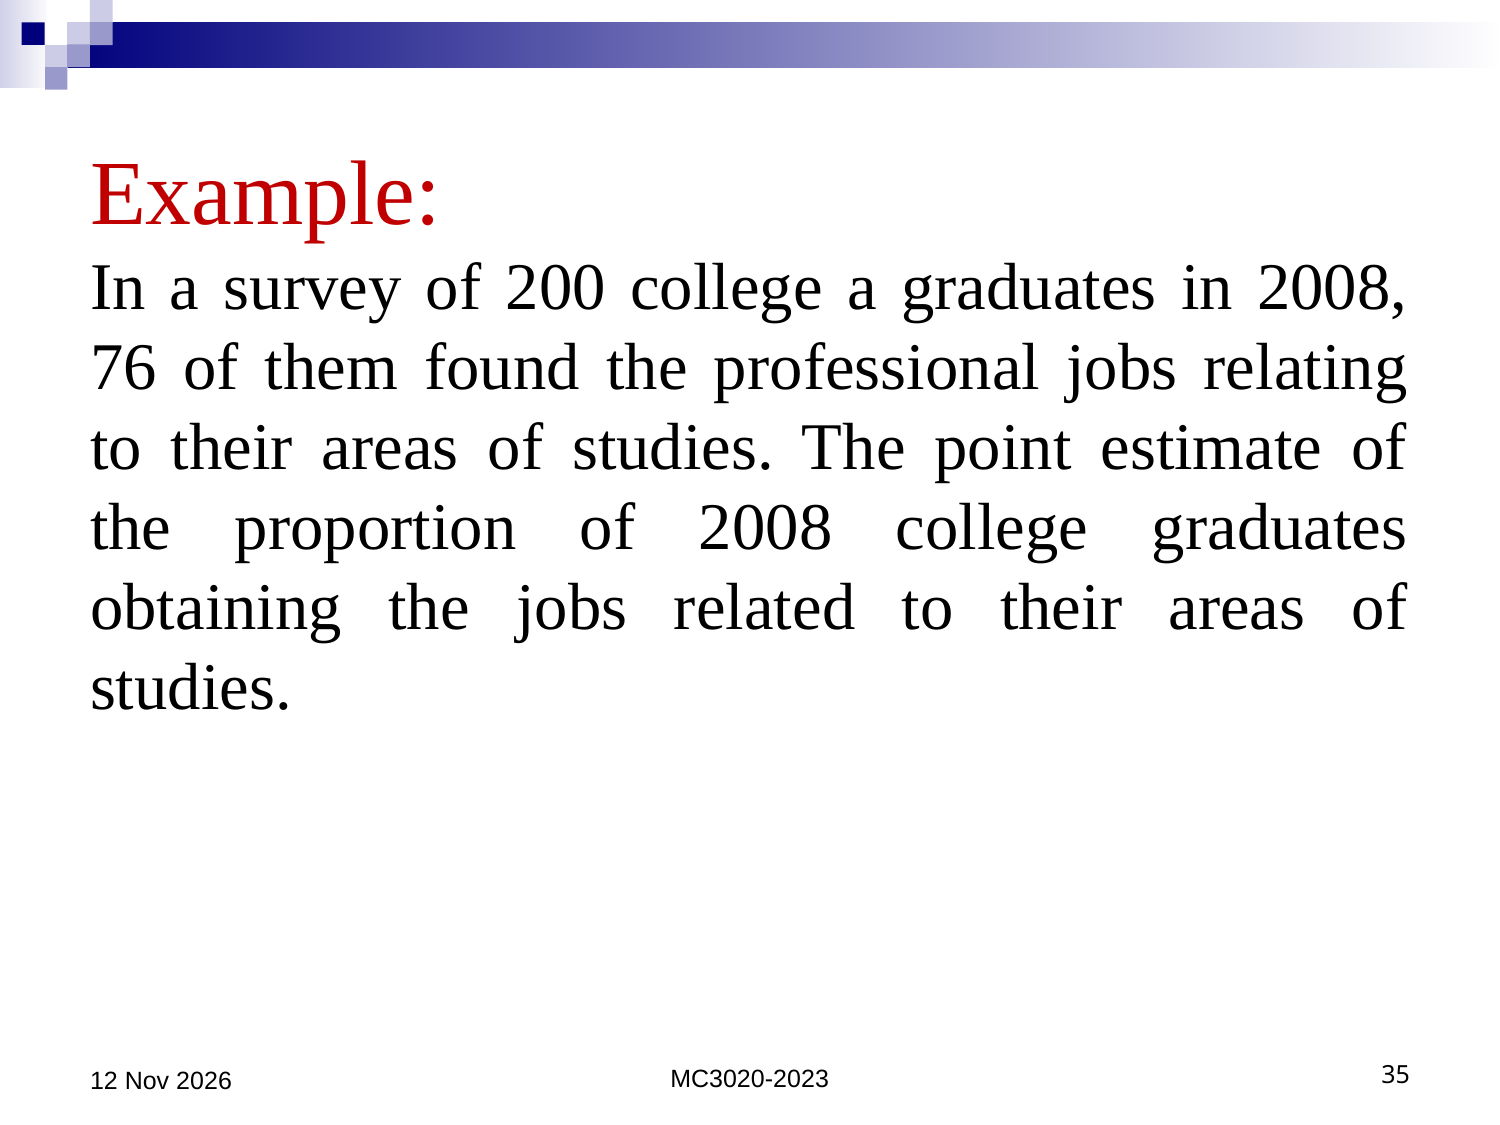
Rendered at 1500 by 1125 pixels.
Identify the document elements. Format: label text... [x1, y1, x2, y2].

title Example: [75, 75, 1425, 300]
slide_number 26-May-23 [75, 1024, 425, 1103]
footer MC3020-2023 [512, 1025, 988, 1100]
slide_number 35 [1074, 1025, 1425, 1100]
